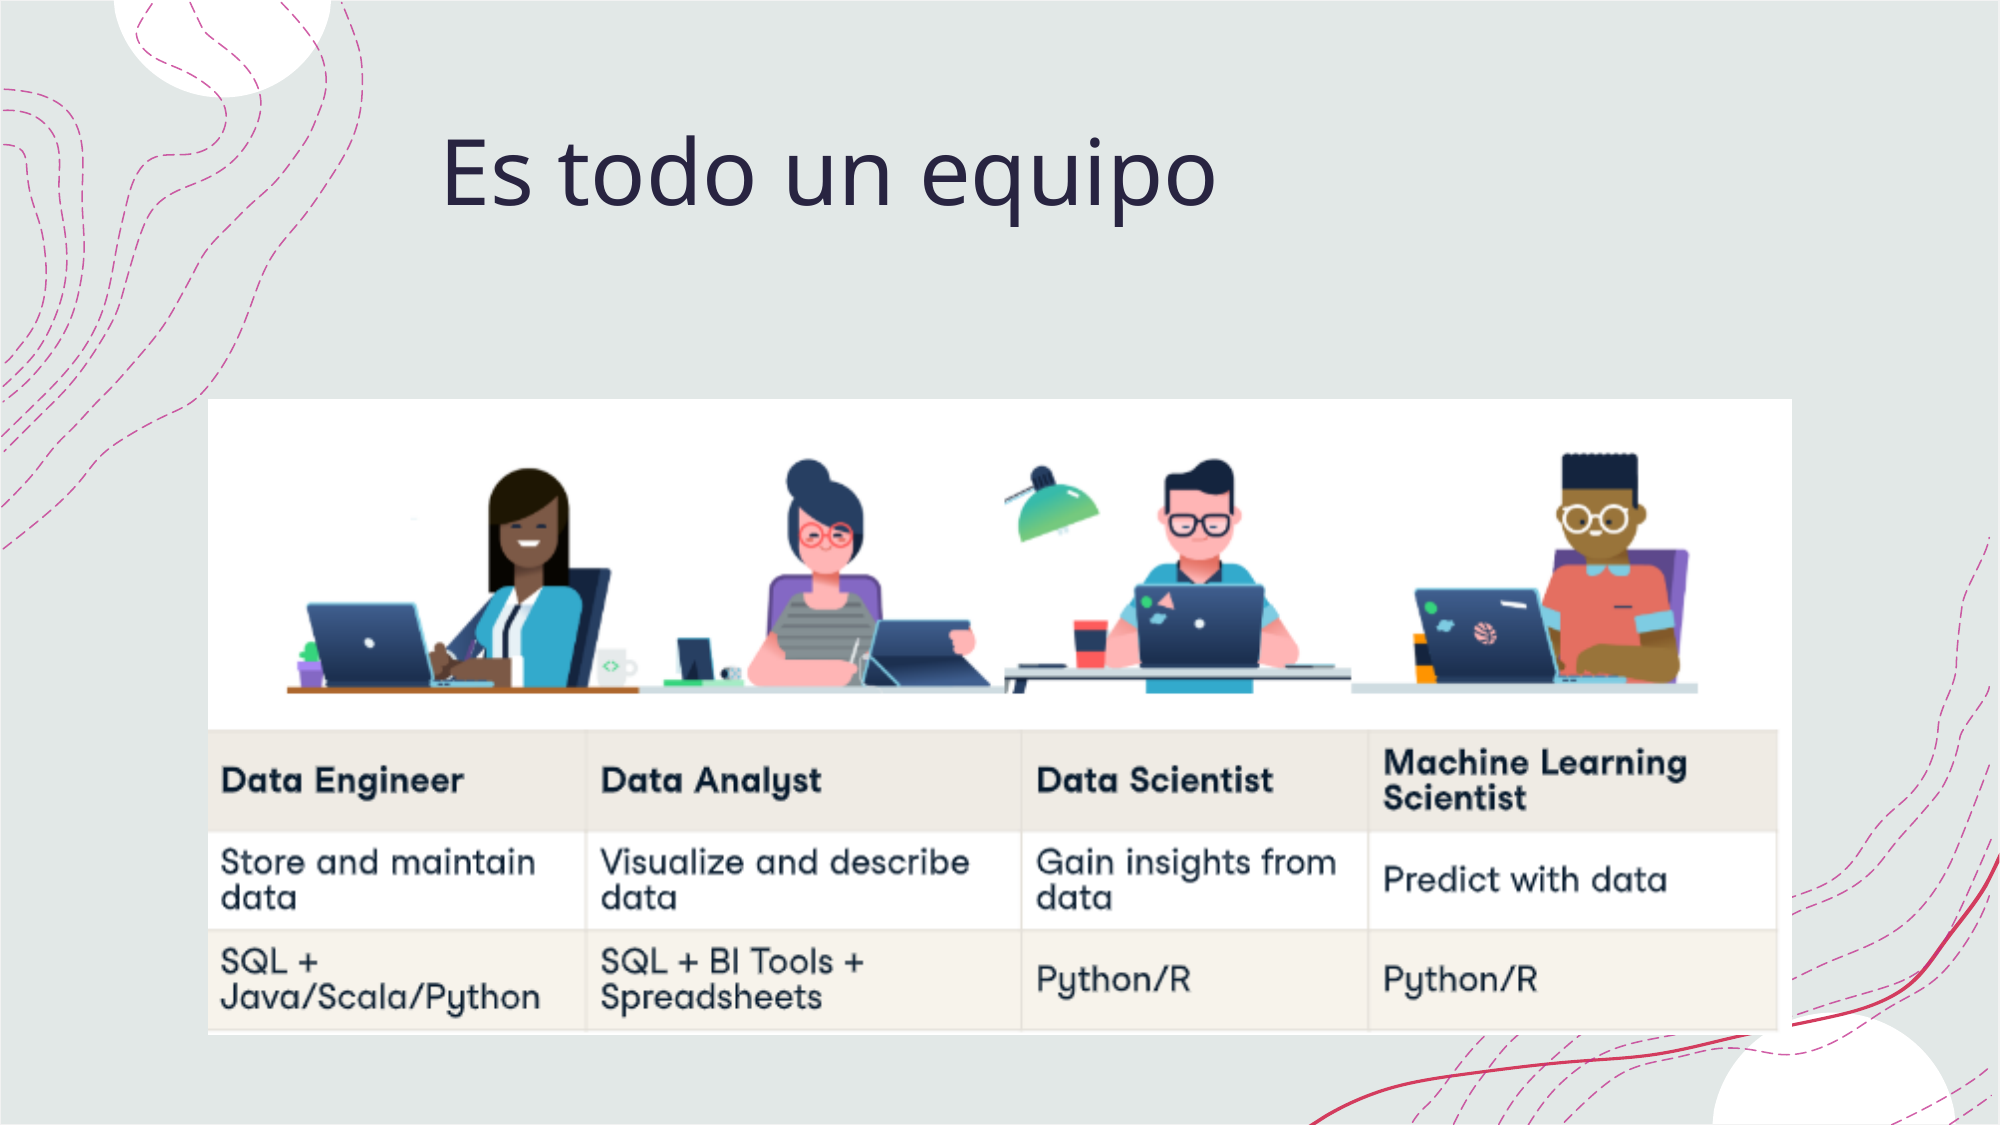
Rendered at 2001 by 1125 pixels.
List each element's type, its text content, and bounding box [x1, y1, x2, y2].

title Es todo un equipo [424, 59, 1908, 278]
picture [208, 399, 1792, 1035]
